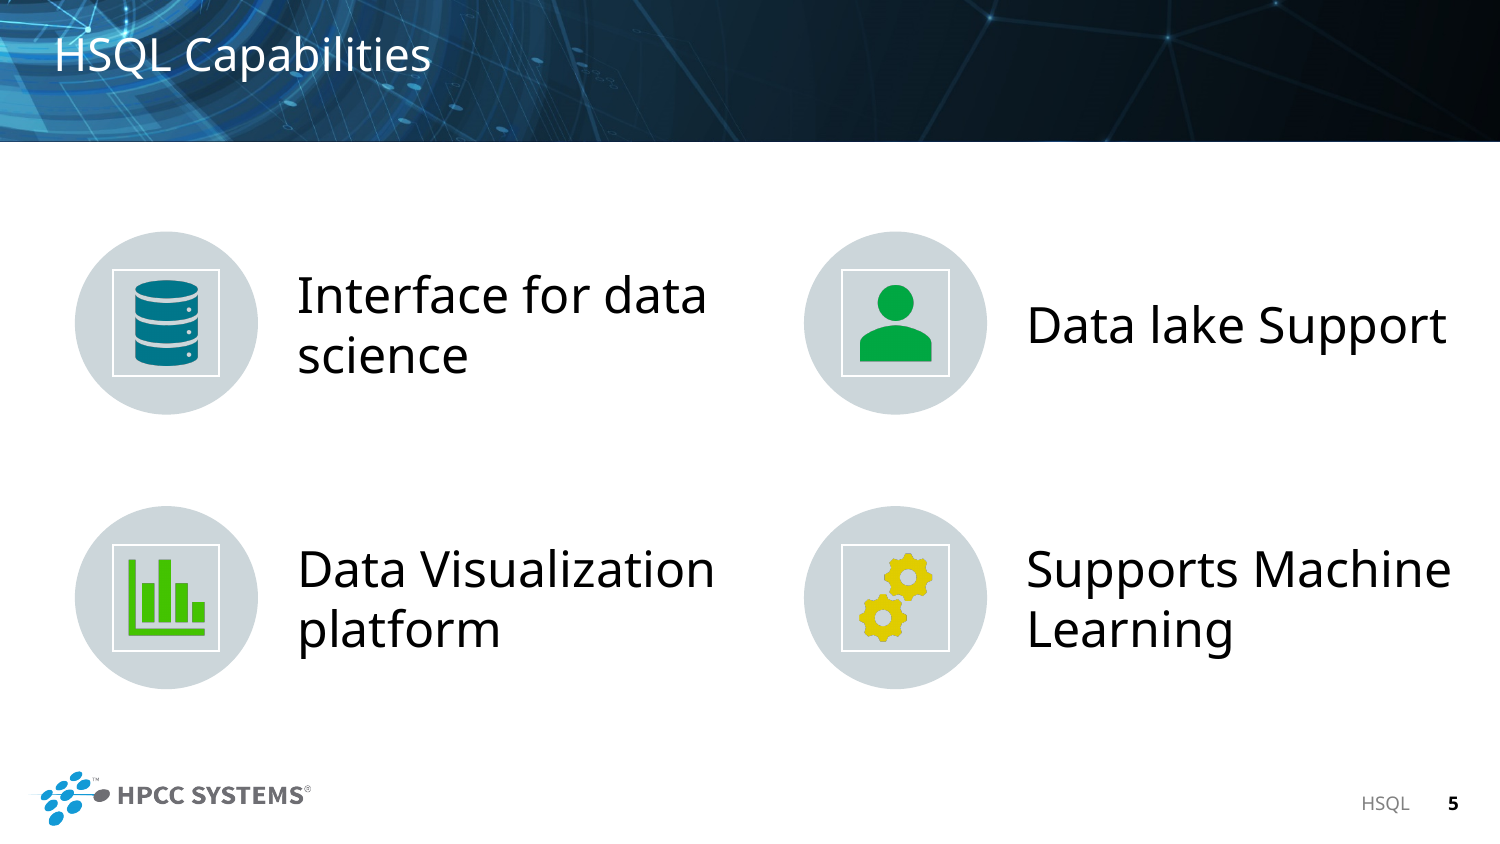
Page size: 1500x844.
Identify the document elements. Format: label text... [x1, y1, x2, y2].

footer HSQL [851, 781, 1410, 827]
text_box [56, 191, 1477, 730]
picture [0, 0, 1500, 142]
slide_number 5 [1410, 781, 1459, 827]
title HSQL Capabilities [41, 31, 1458, 140]
picture [28, 771, 311, 826]
